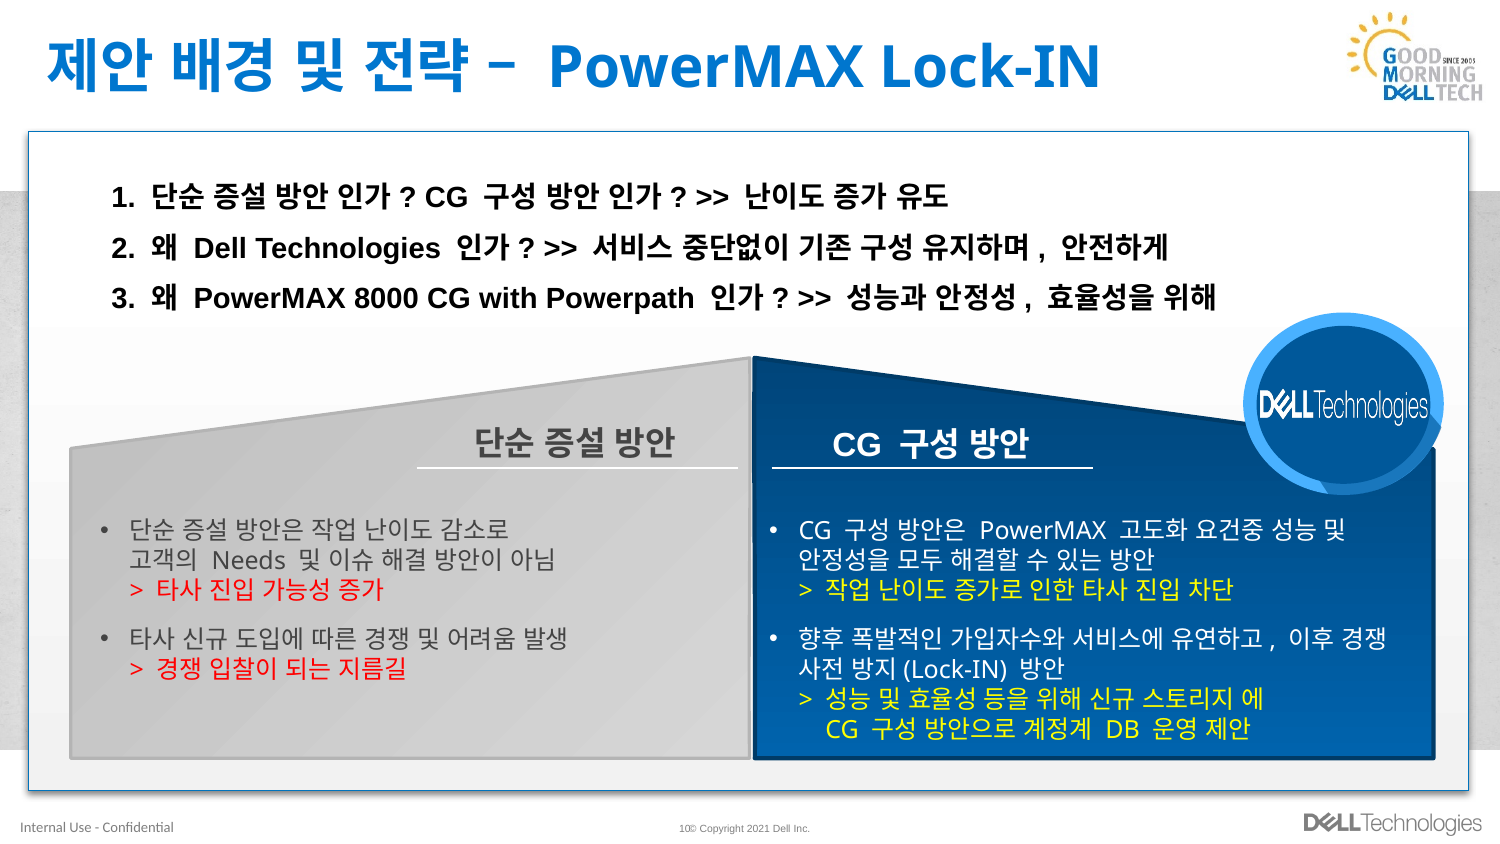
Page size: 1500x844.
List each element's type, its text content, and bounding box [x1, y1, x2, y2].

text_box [0, 131, 1500, 791]
picture [1304, 812, 1482, 836]
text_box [70, 312, 1444, 759]
picture [1335, 10, 1497, 103]
title 제안 배경 및 전략 – PowerMAX Lock-IN [46, 37, 1454, 102]
